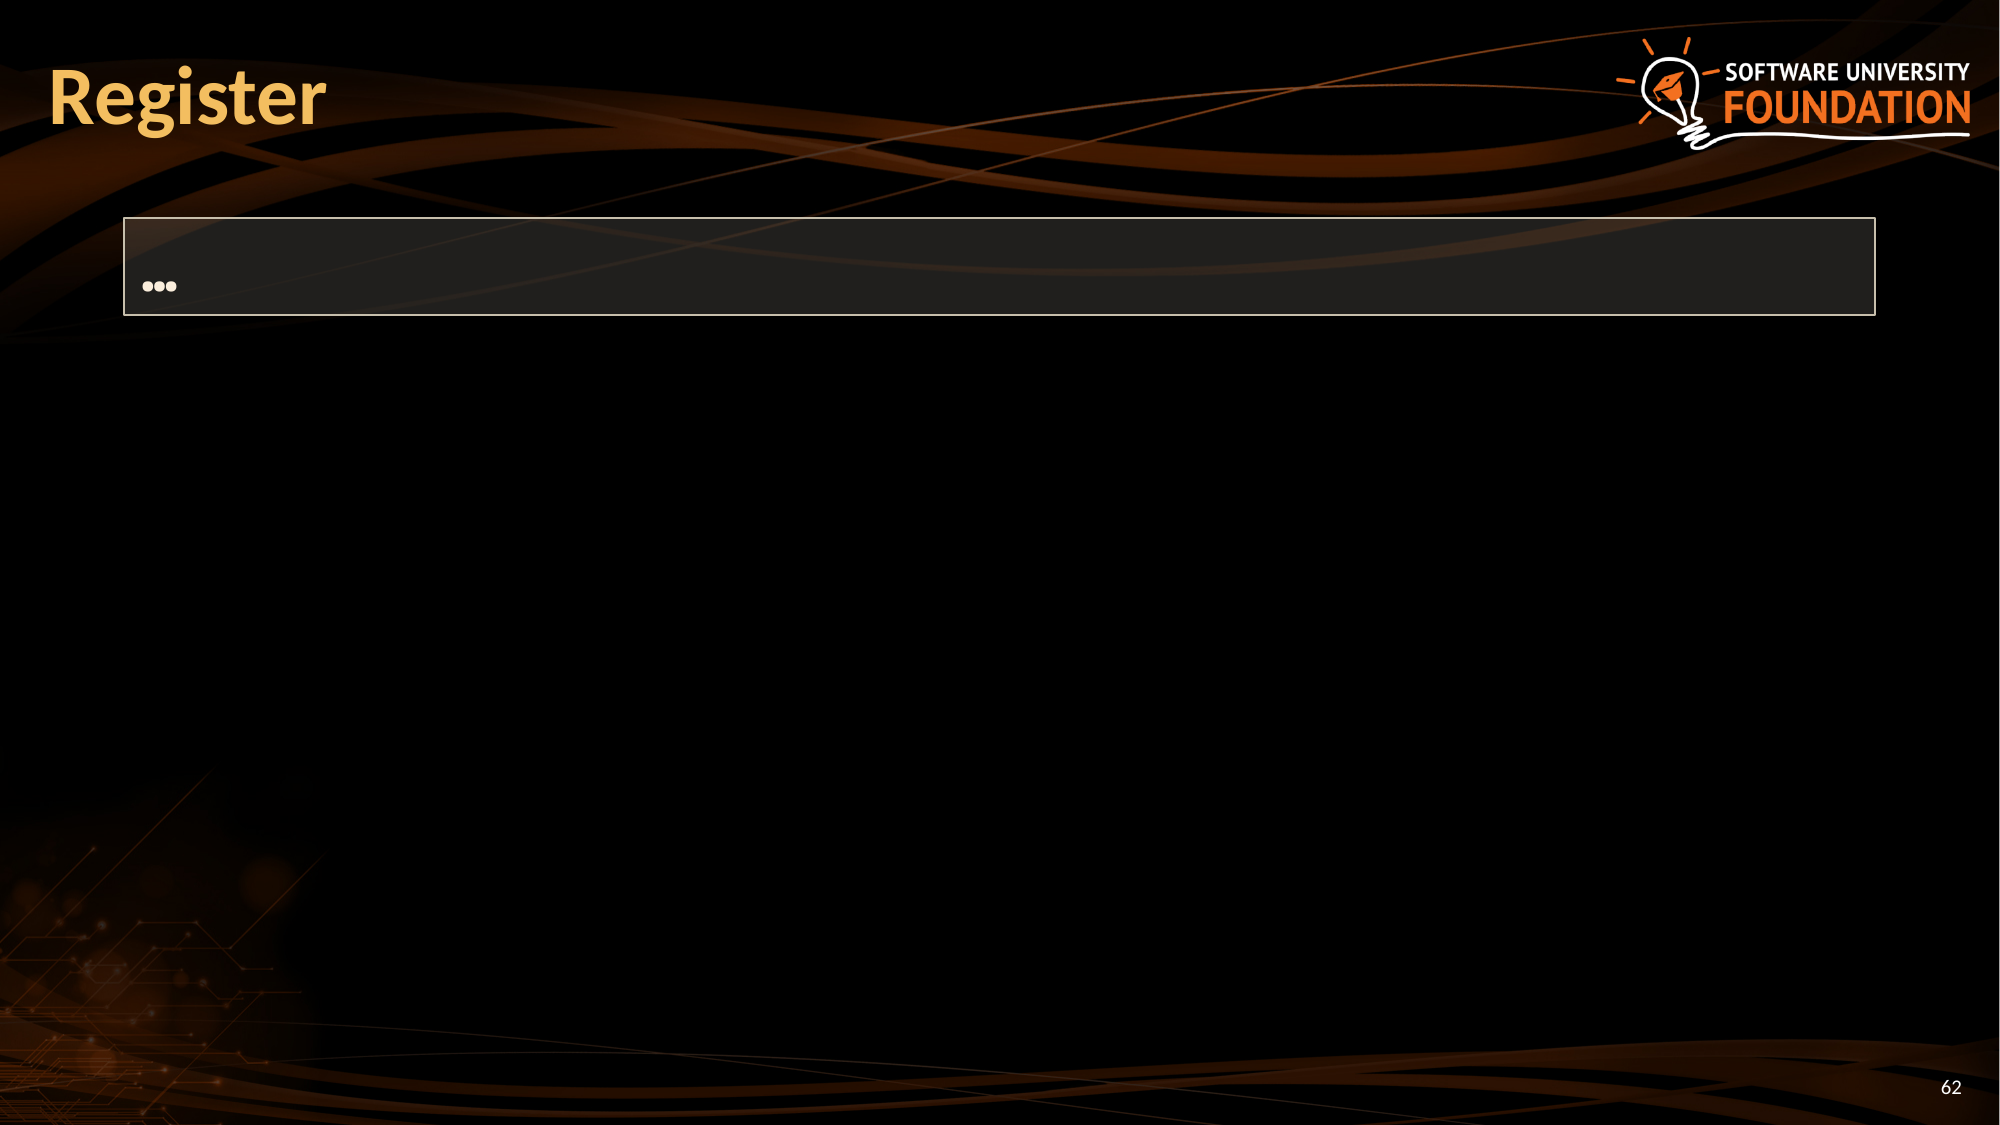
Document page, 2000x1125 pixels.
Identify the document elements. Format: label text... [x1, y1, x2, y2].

text_box … [124, 218, 1875, 316]
slide_number 62 [1897, 1070, 1968, 1103]
title Register [30, 6, 1602, 189]
picture [0, 0, 2000, 1125]
